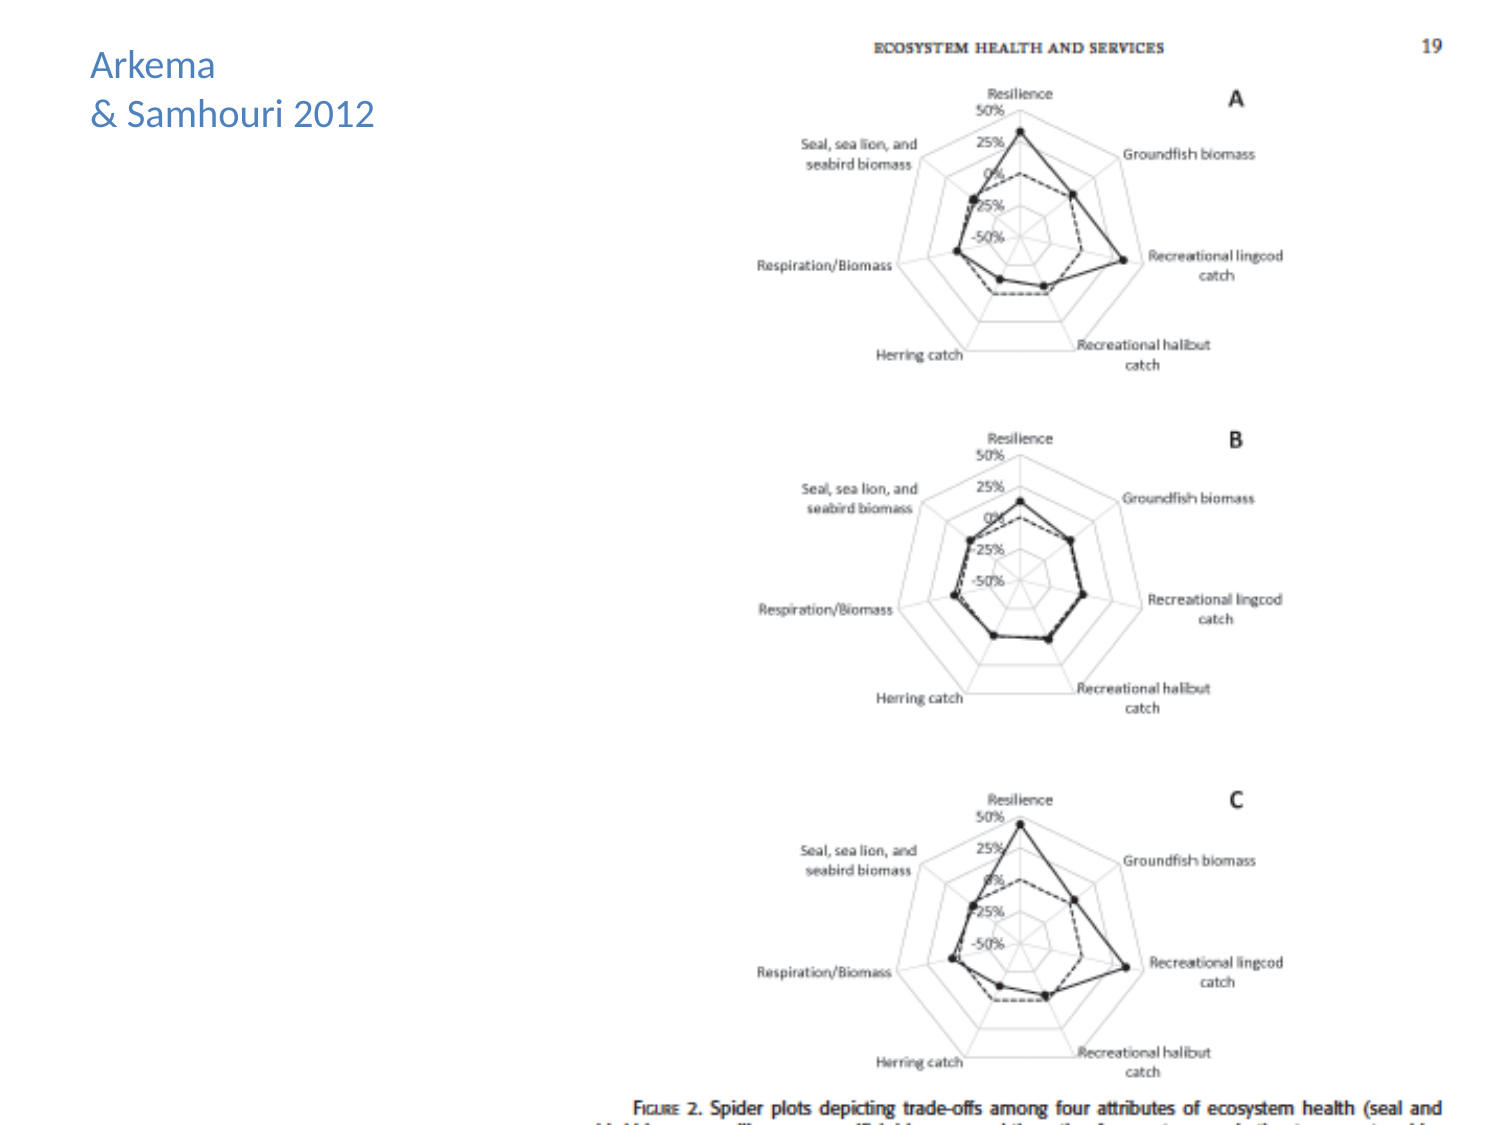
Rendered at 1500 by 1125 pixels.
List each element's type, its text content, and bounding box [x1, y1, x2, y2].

picture [589, 14, 1463, 1125]
title Arkema & Samhouri 2012 [75, 30, 584, 144]
